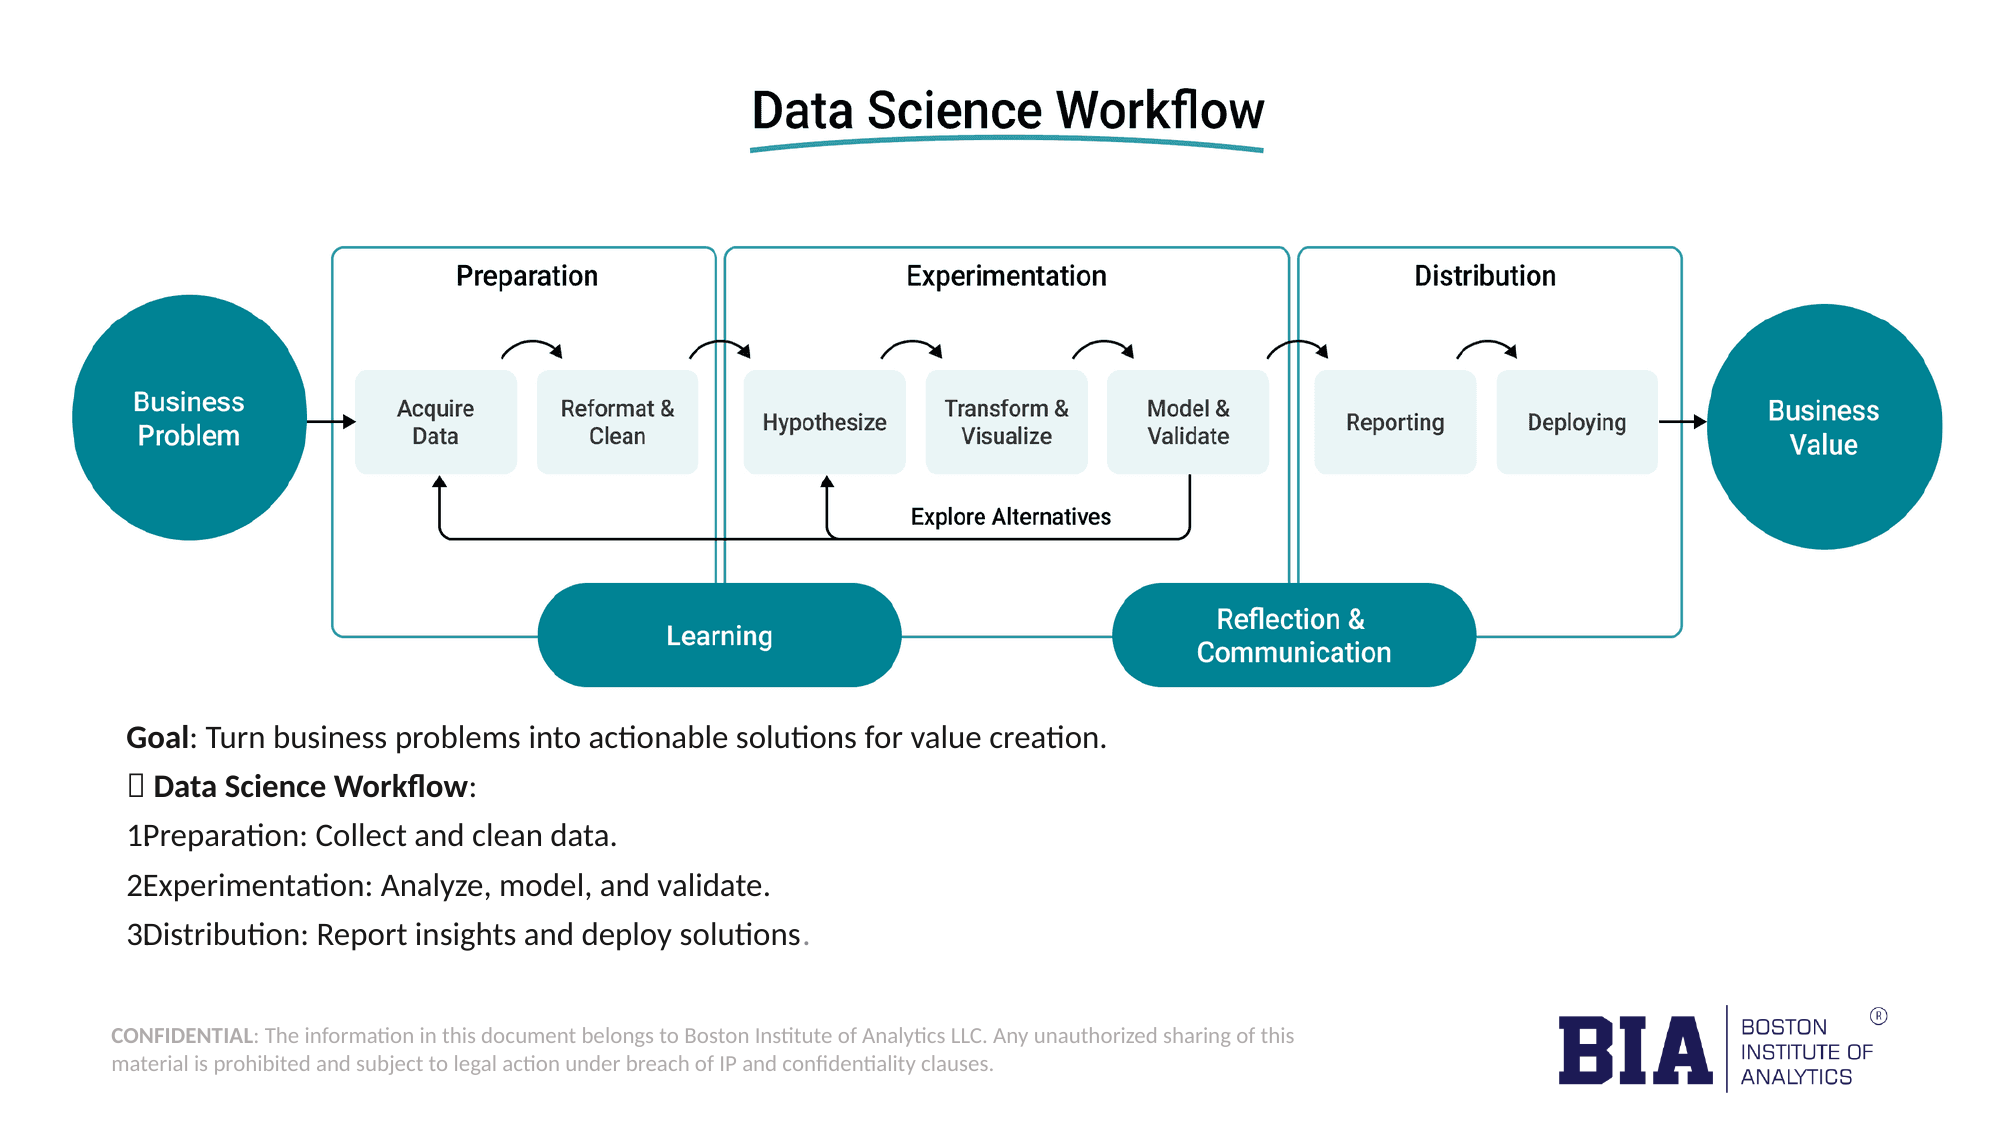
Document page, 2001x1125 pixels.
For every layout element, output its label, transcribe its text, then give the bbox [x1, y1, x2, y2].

picture [39, 0, 1978, 713]
picture [1557, 1003, 1889, 1094]
list Goal: Turn business problems into actionable solutions for value creation.  Data Science Workflow: Preparation: Collect and clean data. Experimentation: Analyze, model, and validate. Distribution: Report insights and deploy solutions. [111, 713, 1889, 961]
